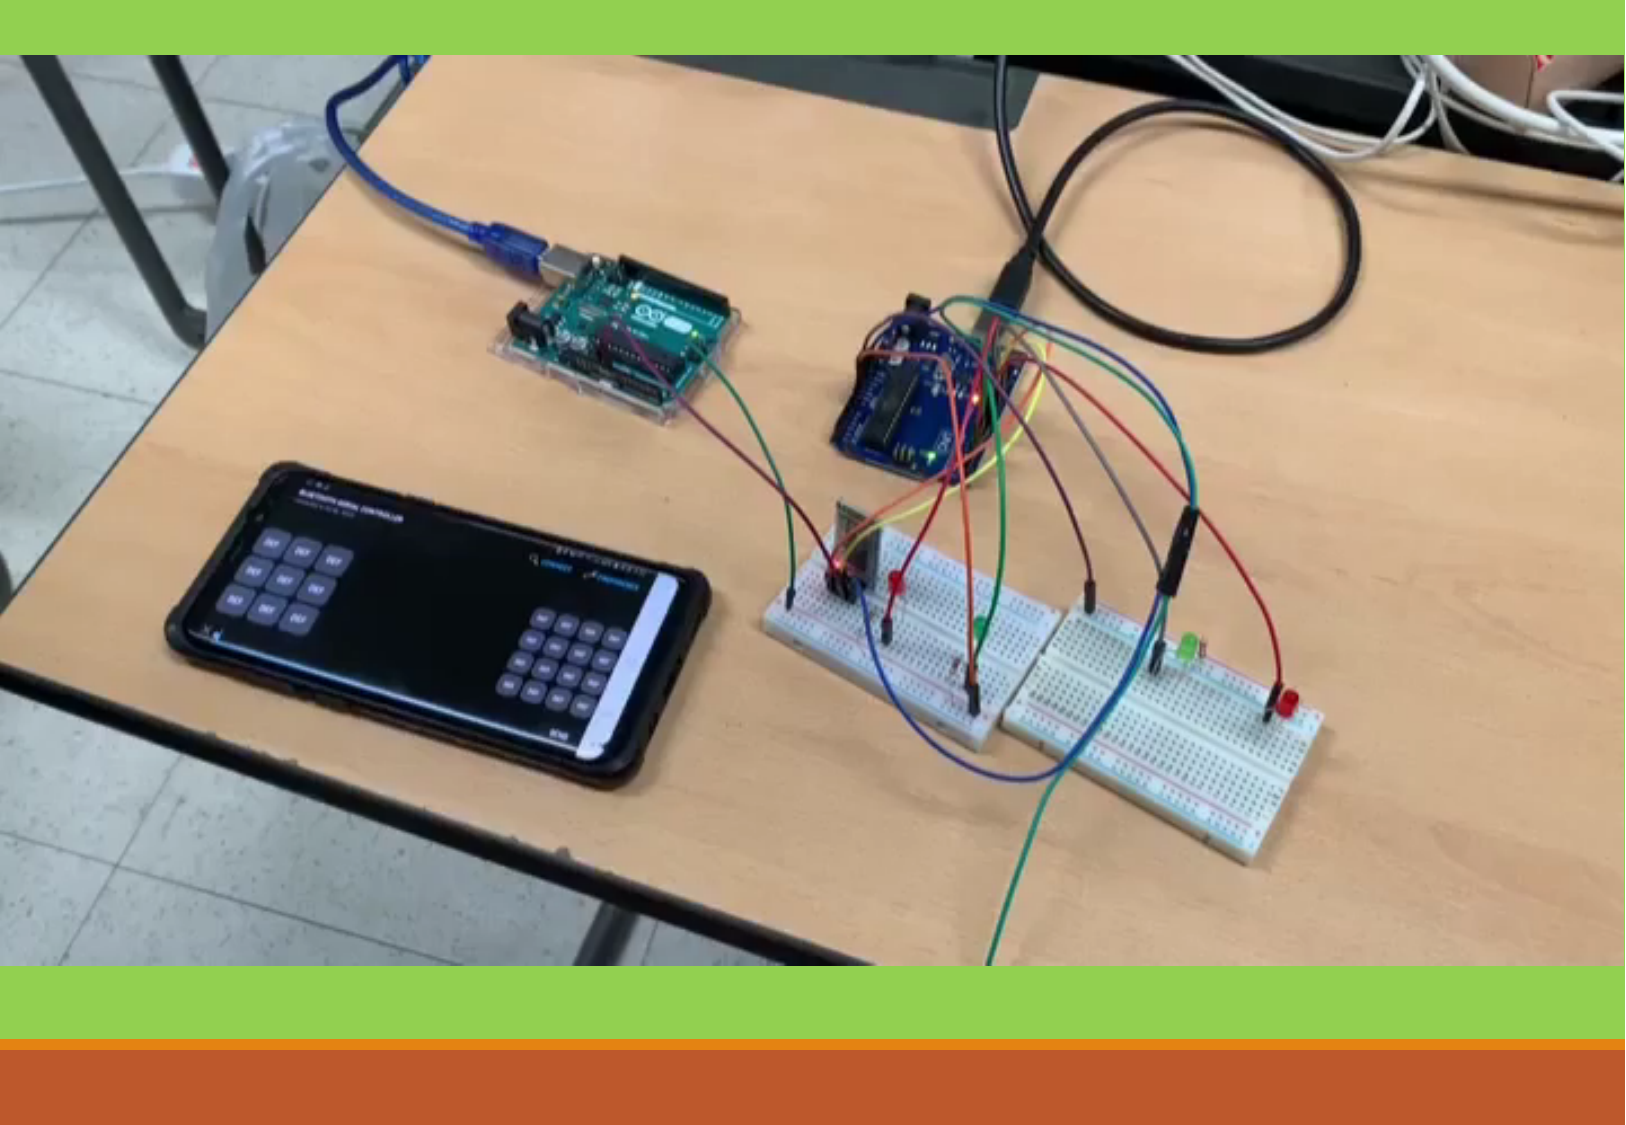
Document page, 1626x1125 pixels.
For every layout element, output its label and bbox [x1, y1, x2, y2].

text_box [0, 53, 1625, 967]
